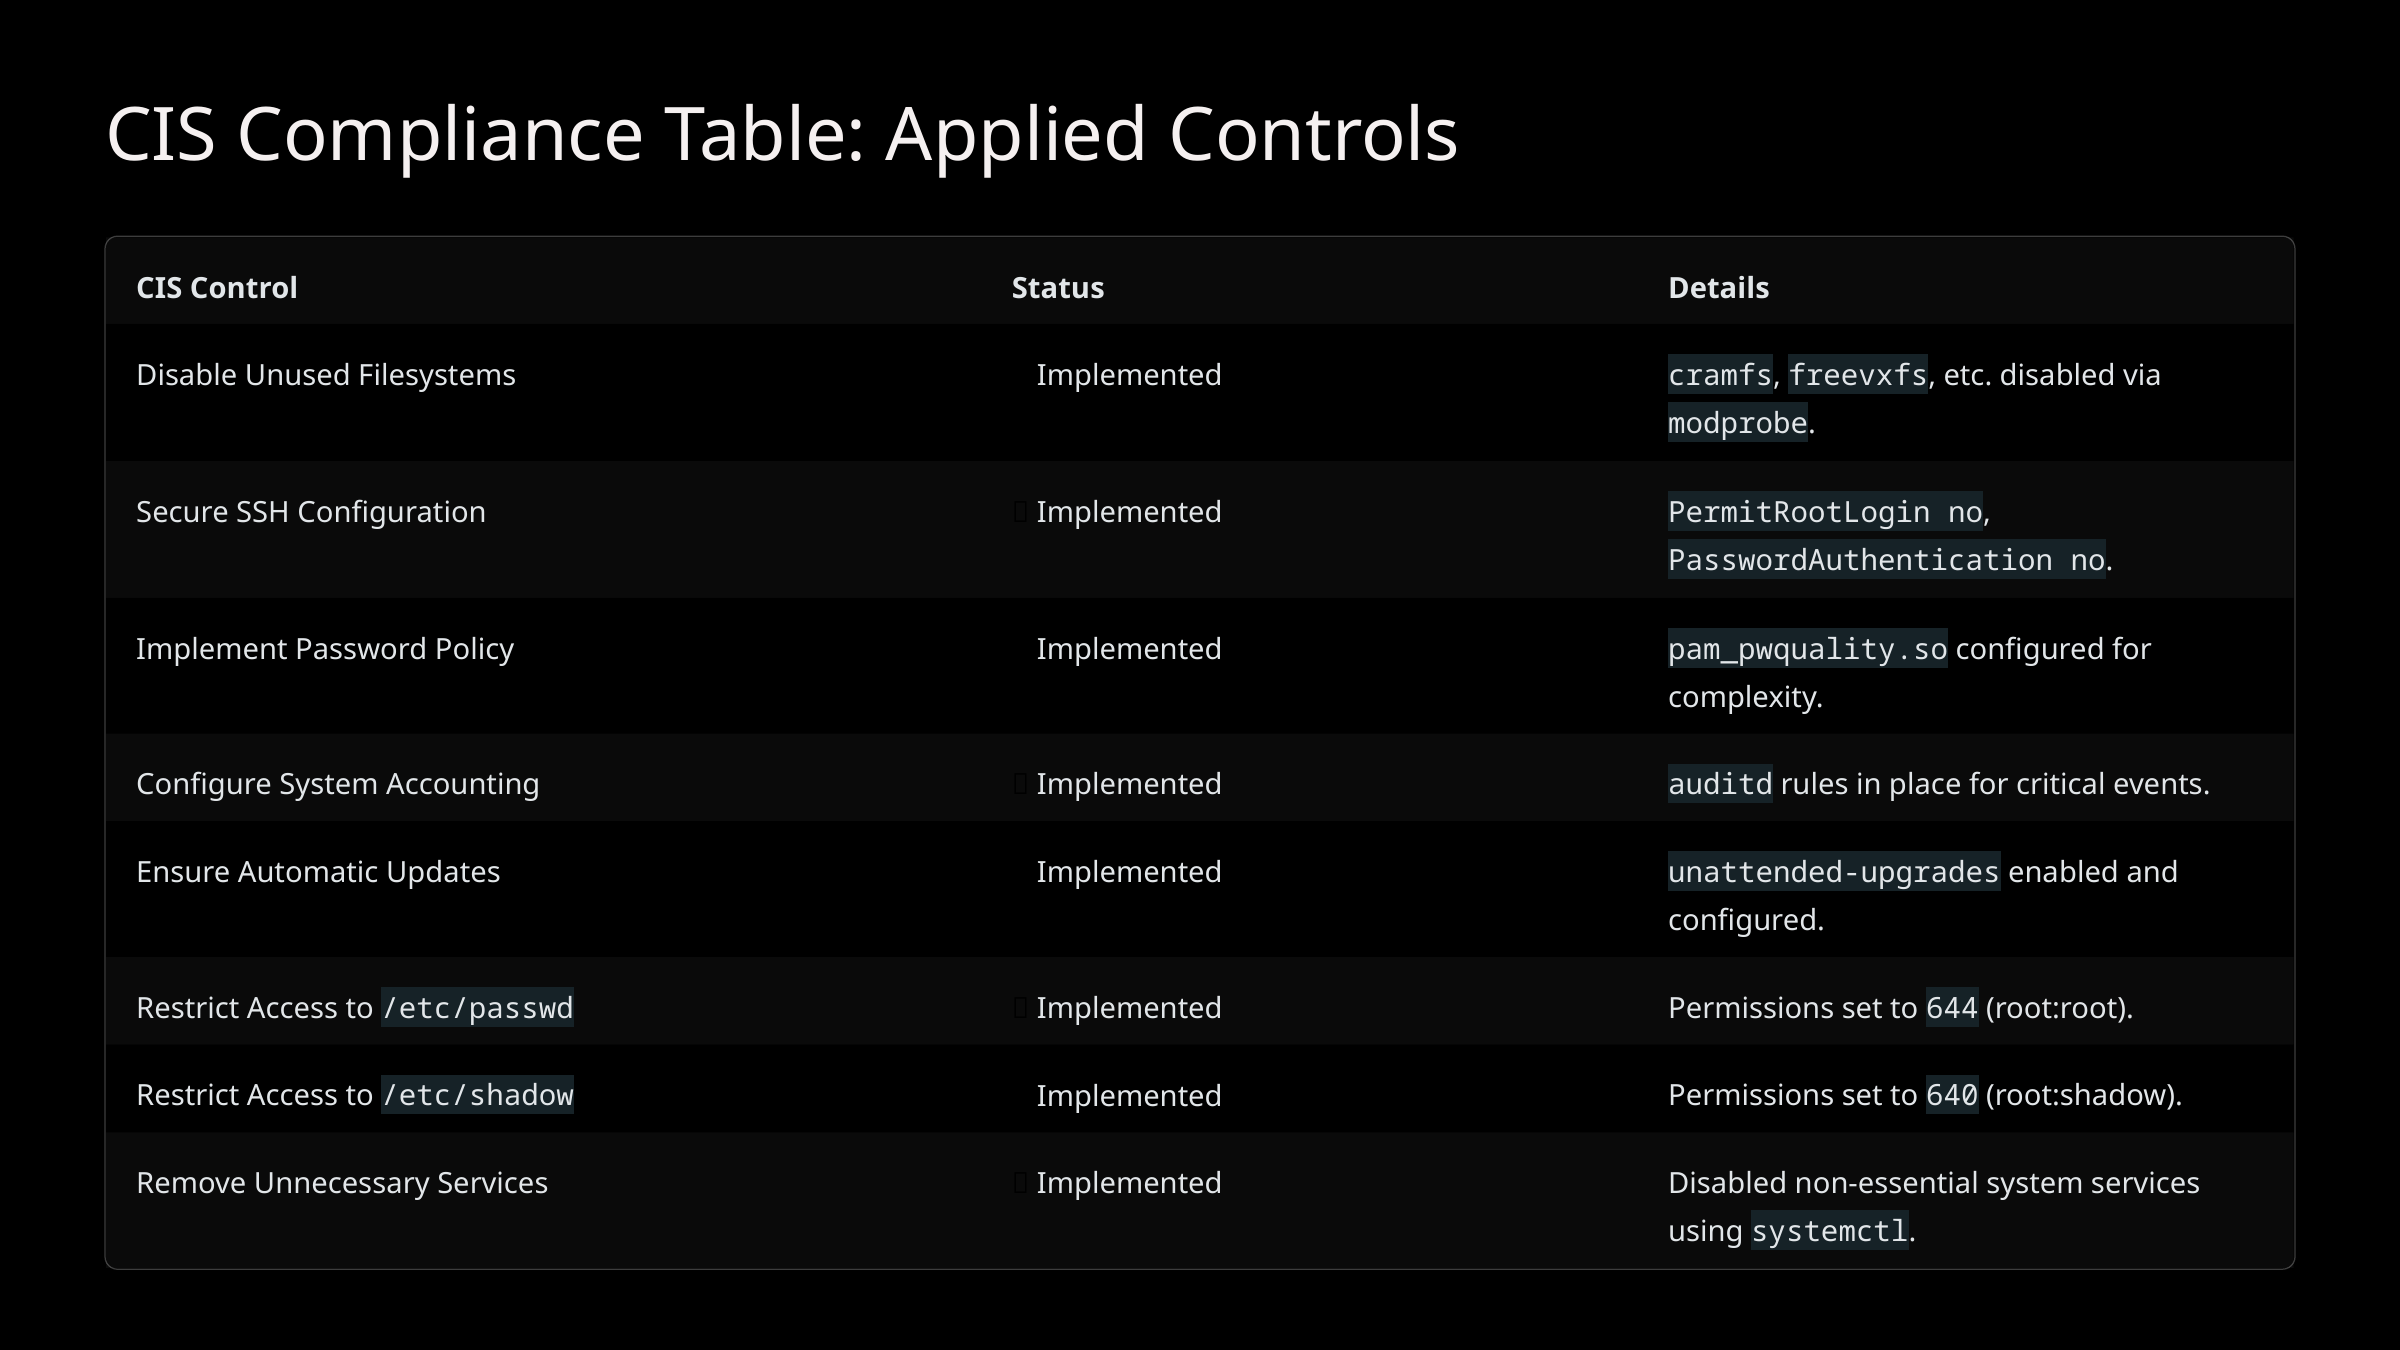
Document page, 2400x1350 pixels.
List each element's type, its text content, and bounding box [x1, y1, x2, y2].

text_box unattended-upgrades enabled and configured. [1668, 840, 2264, 938]
text_box Details [1668, 256, 2264, 305]
text_box Remove Unnecessary Services [136, 1151, 951, 1200]
text_box CIS Compliance Table: Applied Controls [104, 82, 1517, 177]
text_box Secure SSH Configuration [136, 480, 951, 529]
text_box [106, 956, 2294, 1044]
text_box [106, 237, 2294, 323]
text_box ✅ Implemented [1011, 840, 1607, 889]
text_box pam_pwquality.so configured for complexity. [1668, 617, 2264, 715]
text_box ✅ Implemented [1011, 976, 1607, 1025]
text_box CIS Control [136, 256, 951, 305]
text_box Permissions set to 644 (root:root). [1668, 976, 2264, 1026]
text_box [106, 323, 2294, 460]
text_box Permissions set to 640 (root:shadow). [1668, 1063, 2264, 1114]
text_box Implement Password Policy [136, 617, 951, 666]
text_box ✅ Implemented [1011, 752, 1607, 801]
text_box ✅ Implemented [1011, 343, 1607, 392]
text_box Disable Unused Filesystems [136, 343, 951, 392]
text_box Restrict Access to /etc/shadow [136, 1063, 951, 1114]
text_box ✅ Implemented [1011, 1151, 1607, 1200]
text_box [106, 1044, 2294, 1132]
text_box Status [1011, 256, 1607, 305]
text_box [106, 460, 2294, 597]
text_box ✅ Implemented [1011, 617, 1607, 666]
text_box auditd rules in place for critical events. [1668, 752, 2264, 802]
text_box [106, 1132, 2294, 1268]
text_box ✅ Implemented [1011, 1063, 1607, 1112]
text_box Configure System Accounting [136, 752, 951, 801]
text_box cramfs, freevxfs, etc. disabled via modprobe. [1668, 343, 2264, 442]
text_box [106, 821, 2294, 956]
text_box Restrict Access to /etc/passwd [136, 976, 951, 1026]
text_box [106, 597, 2294, 733]
text_box Ensure Automatic Updates [136, 840, 951, 889]
text_box ✅ Implemented [1011, 480, 1607, 529]
text_box Disabled non-essential system services using systemctl. [1668, 1151, 2264, 1249]
text_box [106, 733, 2294, 821]
text_box PermitRootLogin no, PasswordAuthentication no. [1668, 480, 2264, 579]
